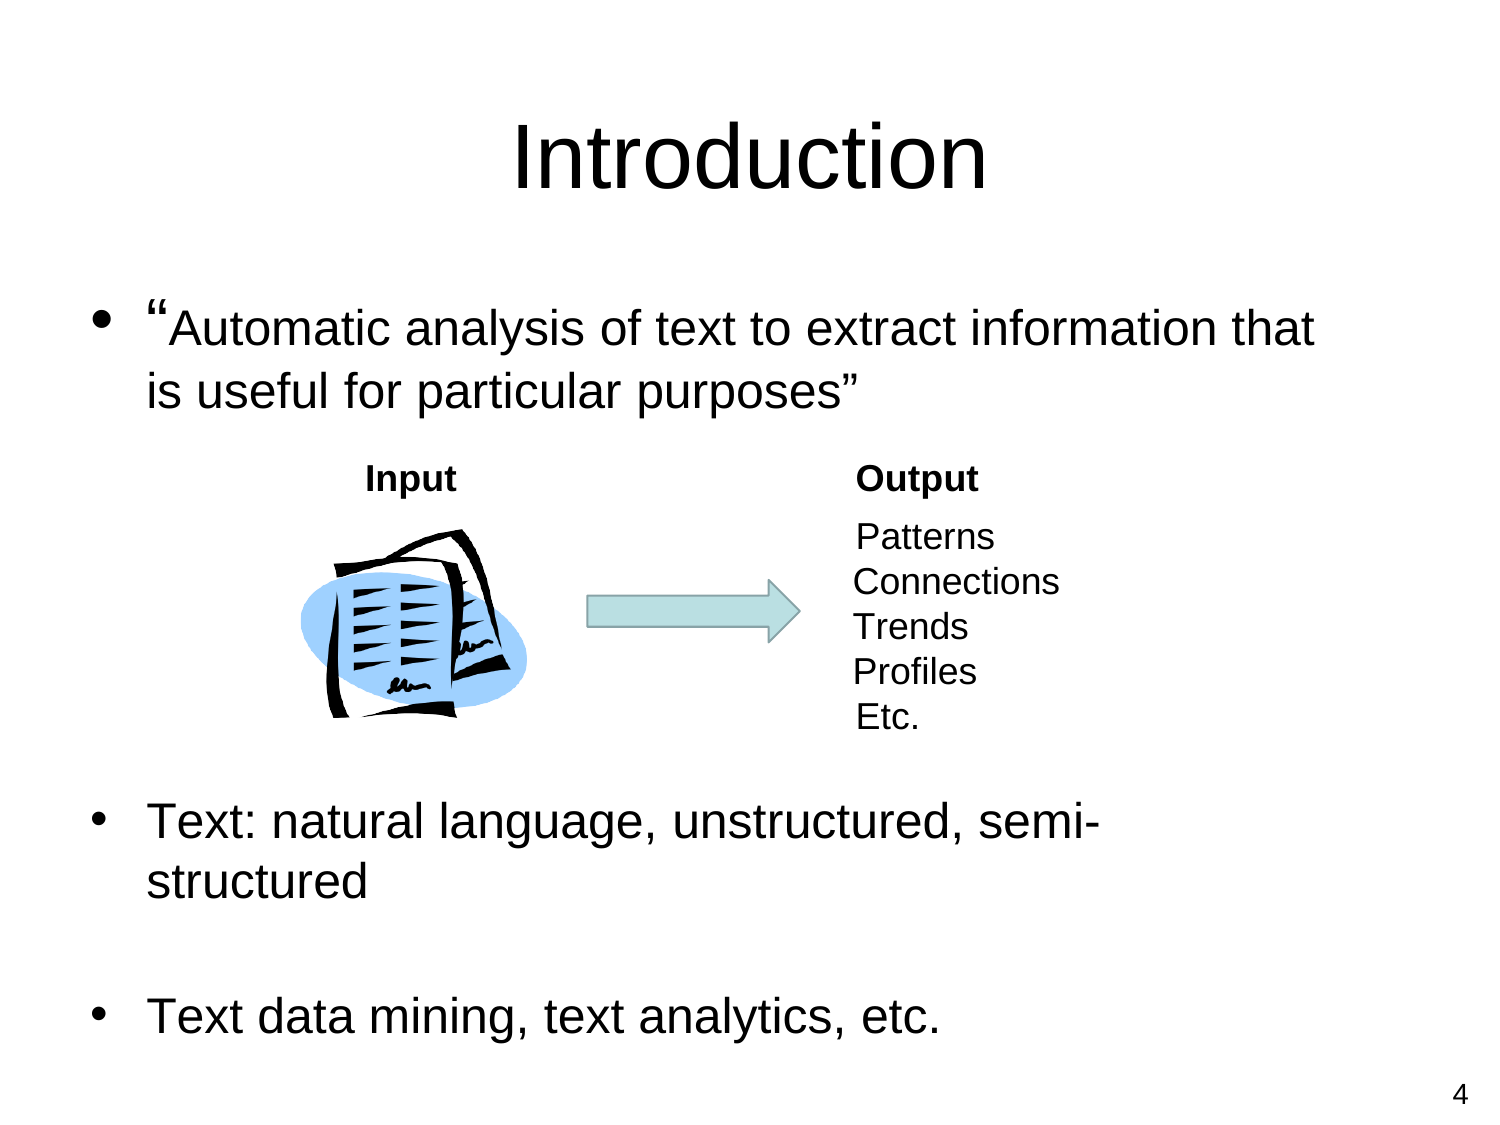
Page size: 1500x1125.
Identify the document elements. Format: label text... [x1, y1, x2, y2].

text_box Text: natural language, unstructured, semi-structured Text data mining, text analytics, etc. [87, 788, 1319, 1044]
text_box Output Patterns Connections Trends Profiles Etc. [850, 454, 1063, 737]
text_box [587, 579, 800, 643]
text_box “Automatic analysis of text to extract information that is useful for particular purposes” [87, 278, 1365, 419]
slide_number 4 [1448, 1075, 1490, 1125]
text_box [300, 529, 527, 718]
text_box Input [362, 453, 460, 499]
title Introduction [169, 96, 1331, 278]
